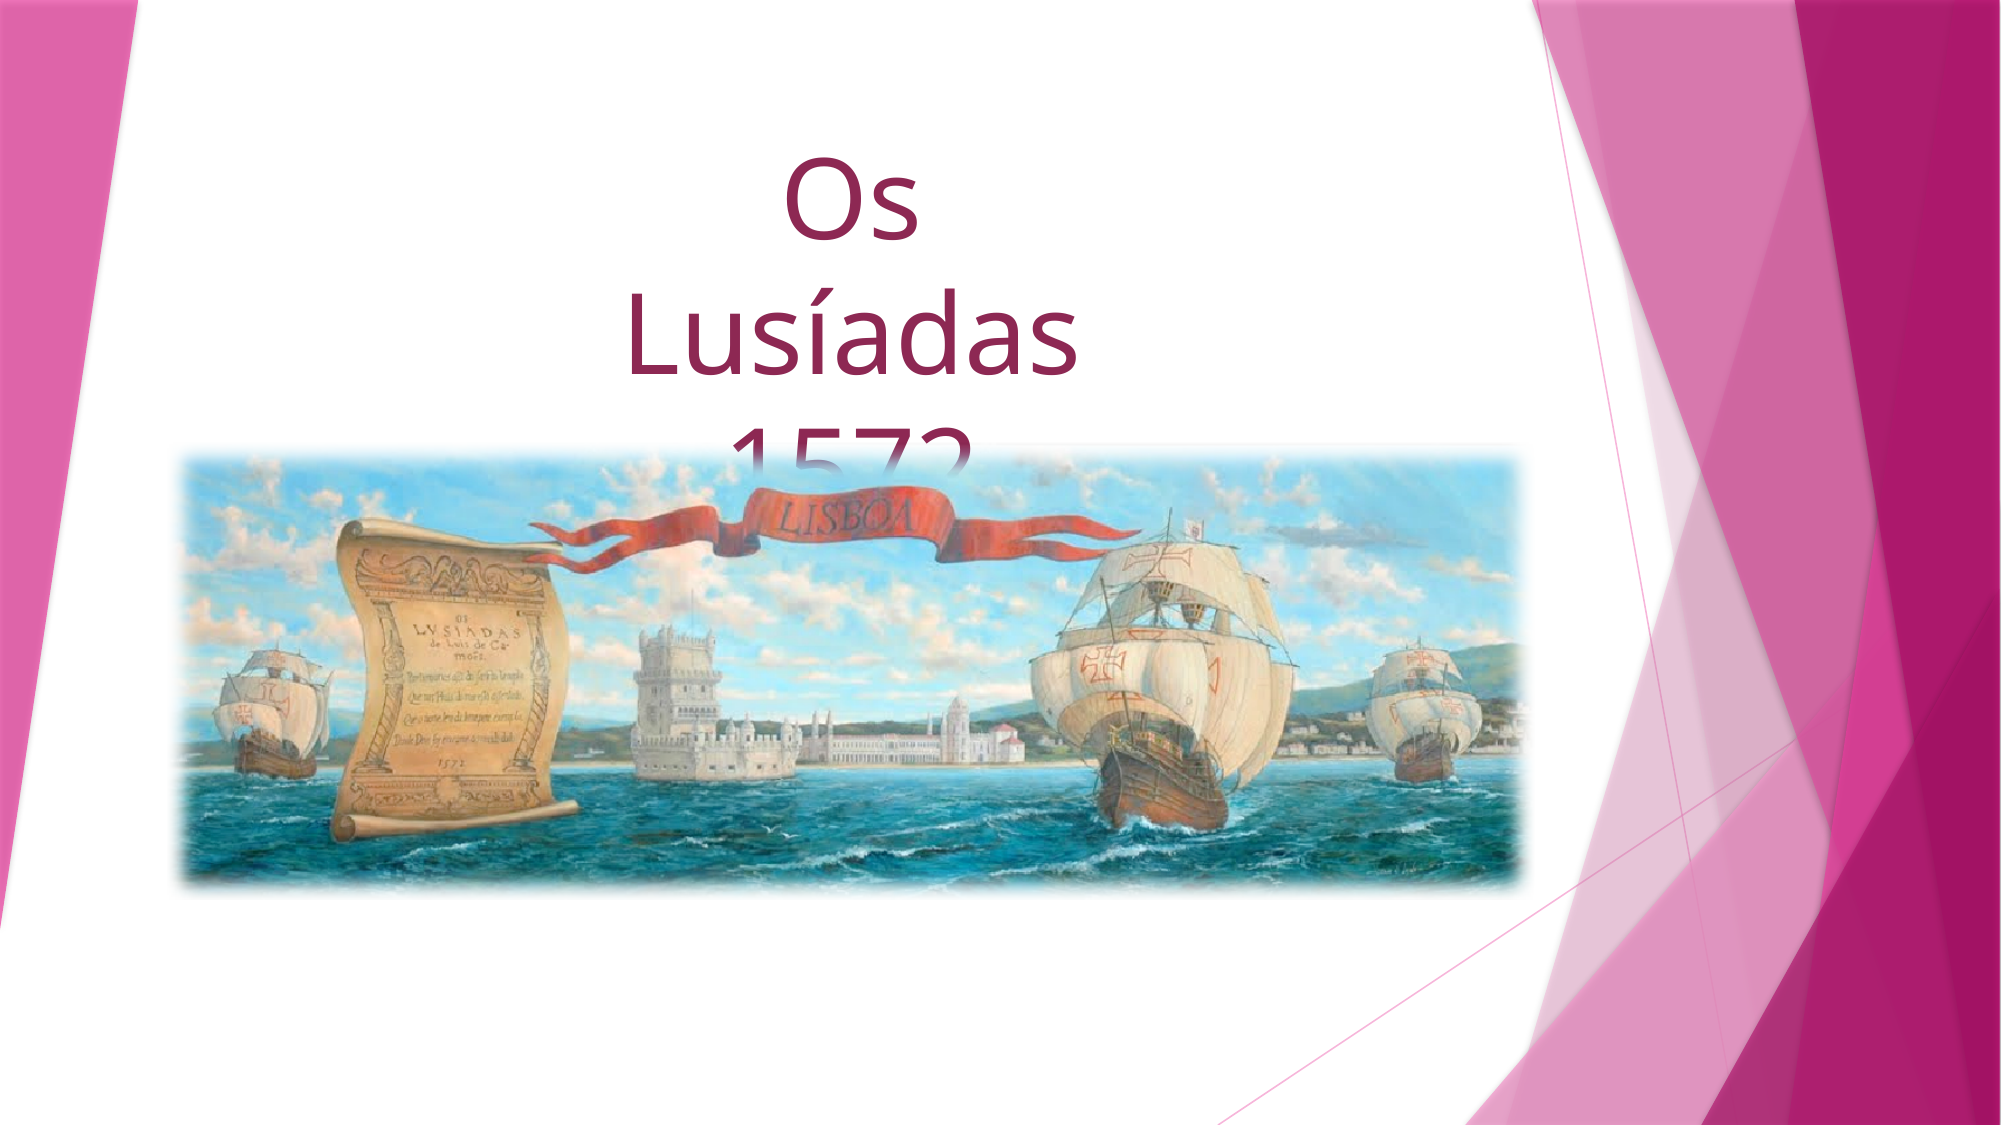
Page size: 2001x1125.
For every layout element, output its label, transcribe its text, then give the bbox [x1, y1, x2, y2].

picture [166, 441, 1537, 900]
text_box Os Lusíadas 1572 [535, 119, 1168, 441]
